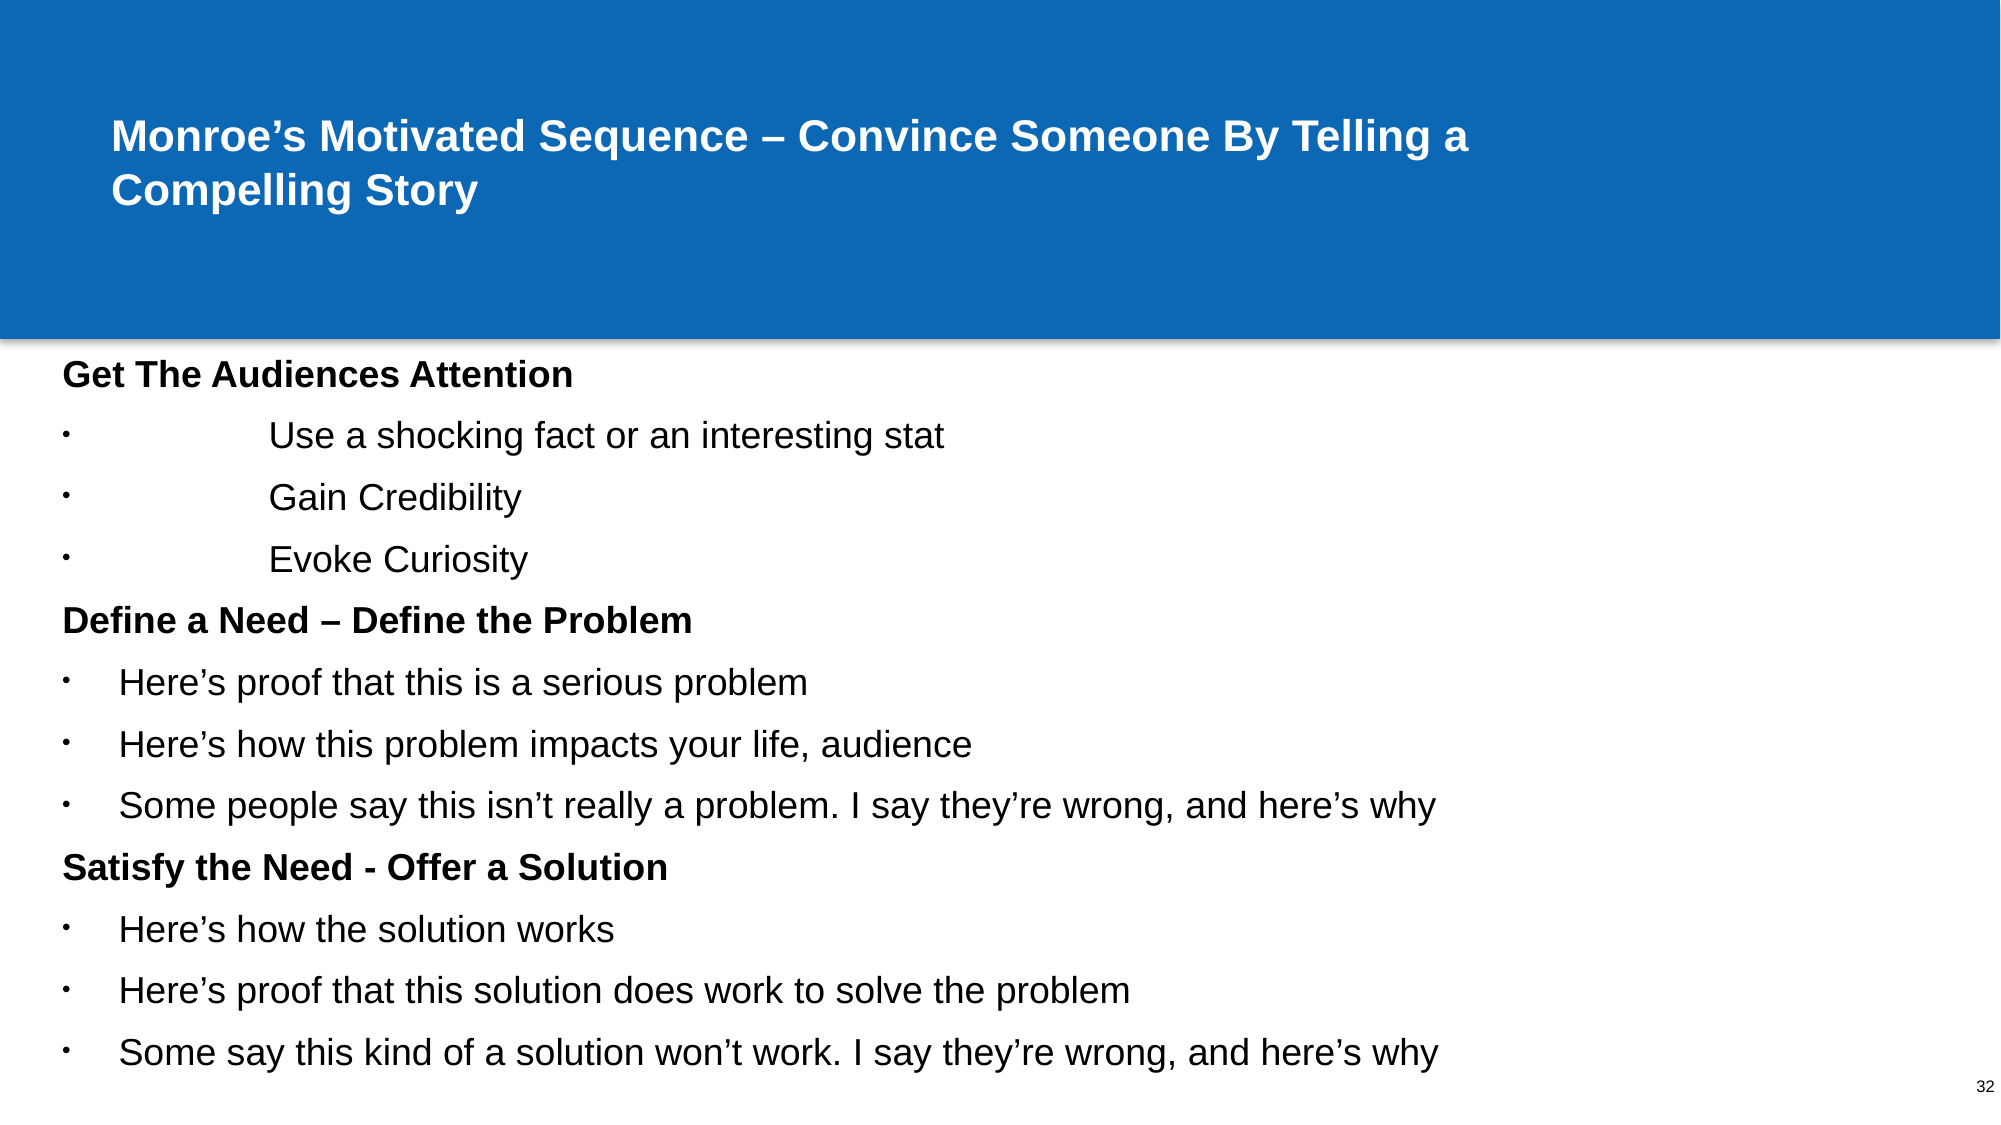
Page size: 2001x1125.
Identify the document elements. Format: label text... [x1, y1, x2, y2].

text_box Get The Audiences Attention Use a shocking fact or an interesting stat Gain Credibility Evoke Curiosity Define a Need – Define the Problem Here’s proof that this is a serious problem Here’s how this problem impacts your life, audience Some people say this isn’t really a problem. I say they’re wrong, and here’s why Satisfy the Need - Offer a Solution Here’s how the solution works Here’s proof that this solution does work to solve the problem Some say this kind of a solution won’t work. I say they’re wrong, and here’s why [46, 342, 1930, 877]
title Monroe’s Motivated Sequence – Convince Someone By Telling a Compelling Story [96, 99, 1666, 223]
